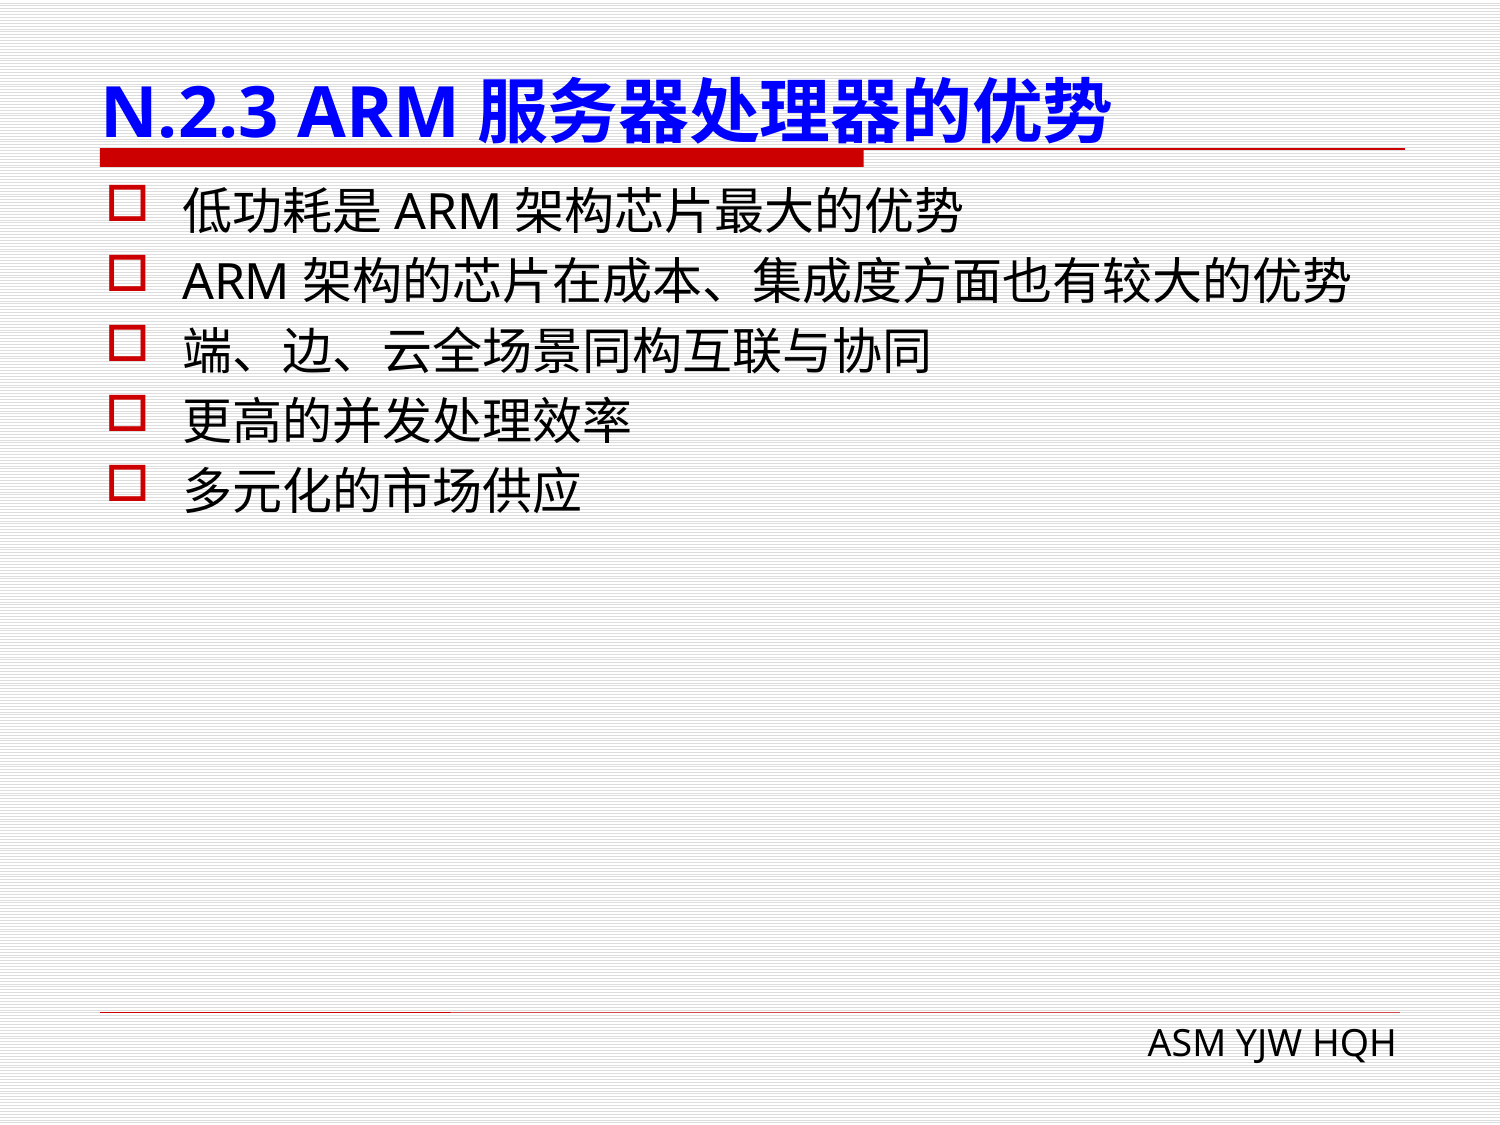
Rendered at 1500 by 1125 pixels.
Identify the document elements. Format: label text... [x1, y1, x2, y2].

list 低功耗是ARM架构芯片最大的优势 ARM架构的芯片在成本、集成度方面也有较大的优势 端、边、云全场景同构互联与协同 更高的并发处理效率 多元化的市场供应 [90, 171, 1410, 973]
title N.2.3 ARM服务器处理器的优势 [100, 66, 1421, 147]
